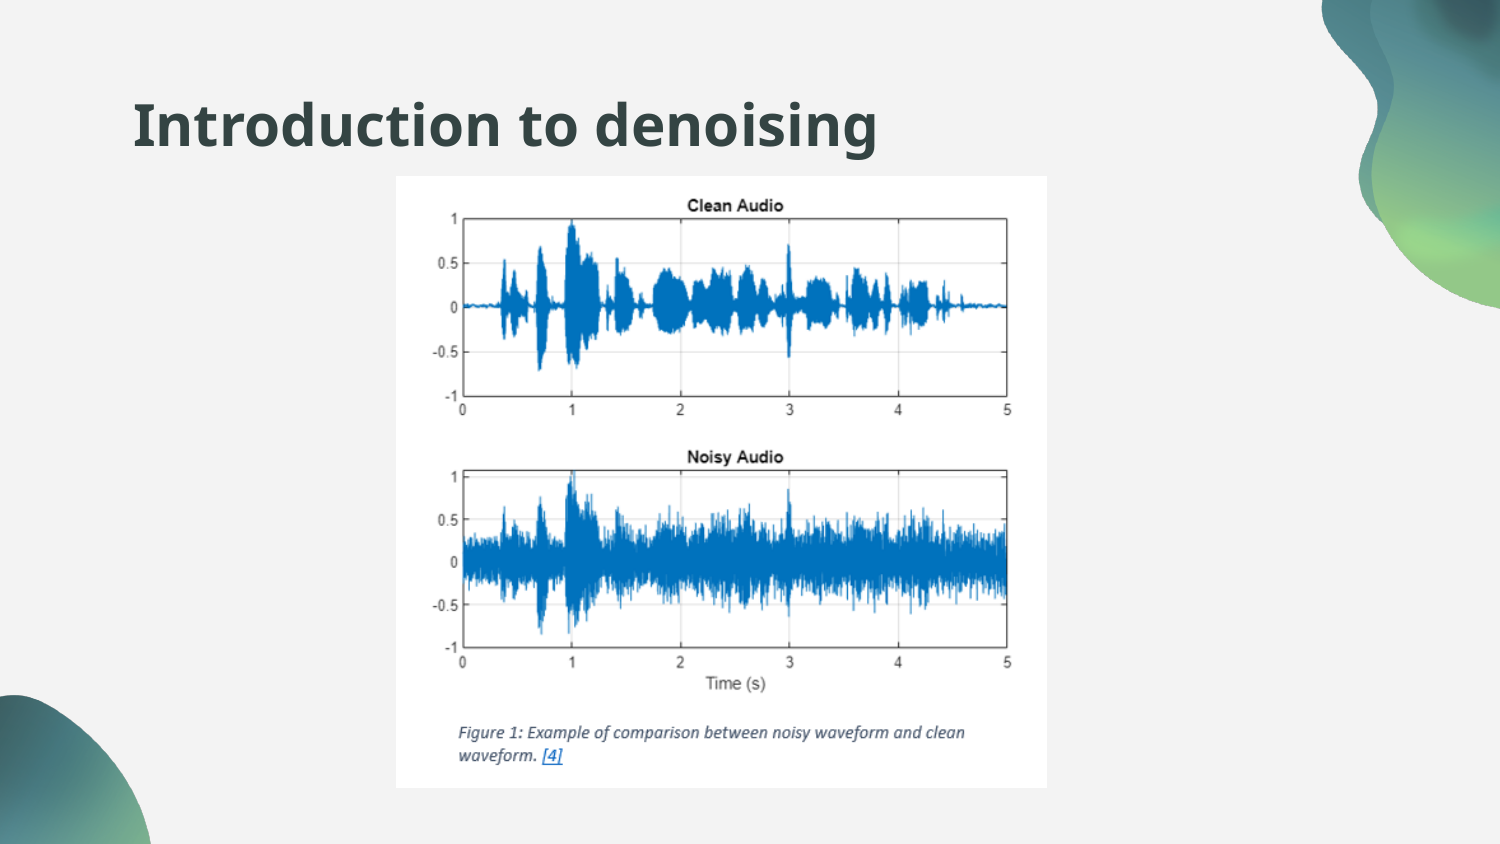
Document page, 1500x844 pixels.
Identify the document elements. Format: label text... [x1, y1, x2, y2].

title Introduction to denoising [118, 72, 1382, 167]
picture [396, 176, 1047, 788]
picture [1246, 0, 1500, 326]
picture [0, 687, 198, 844]
